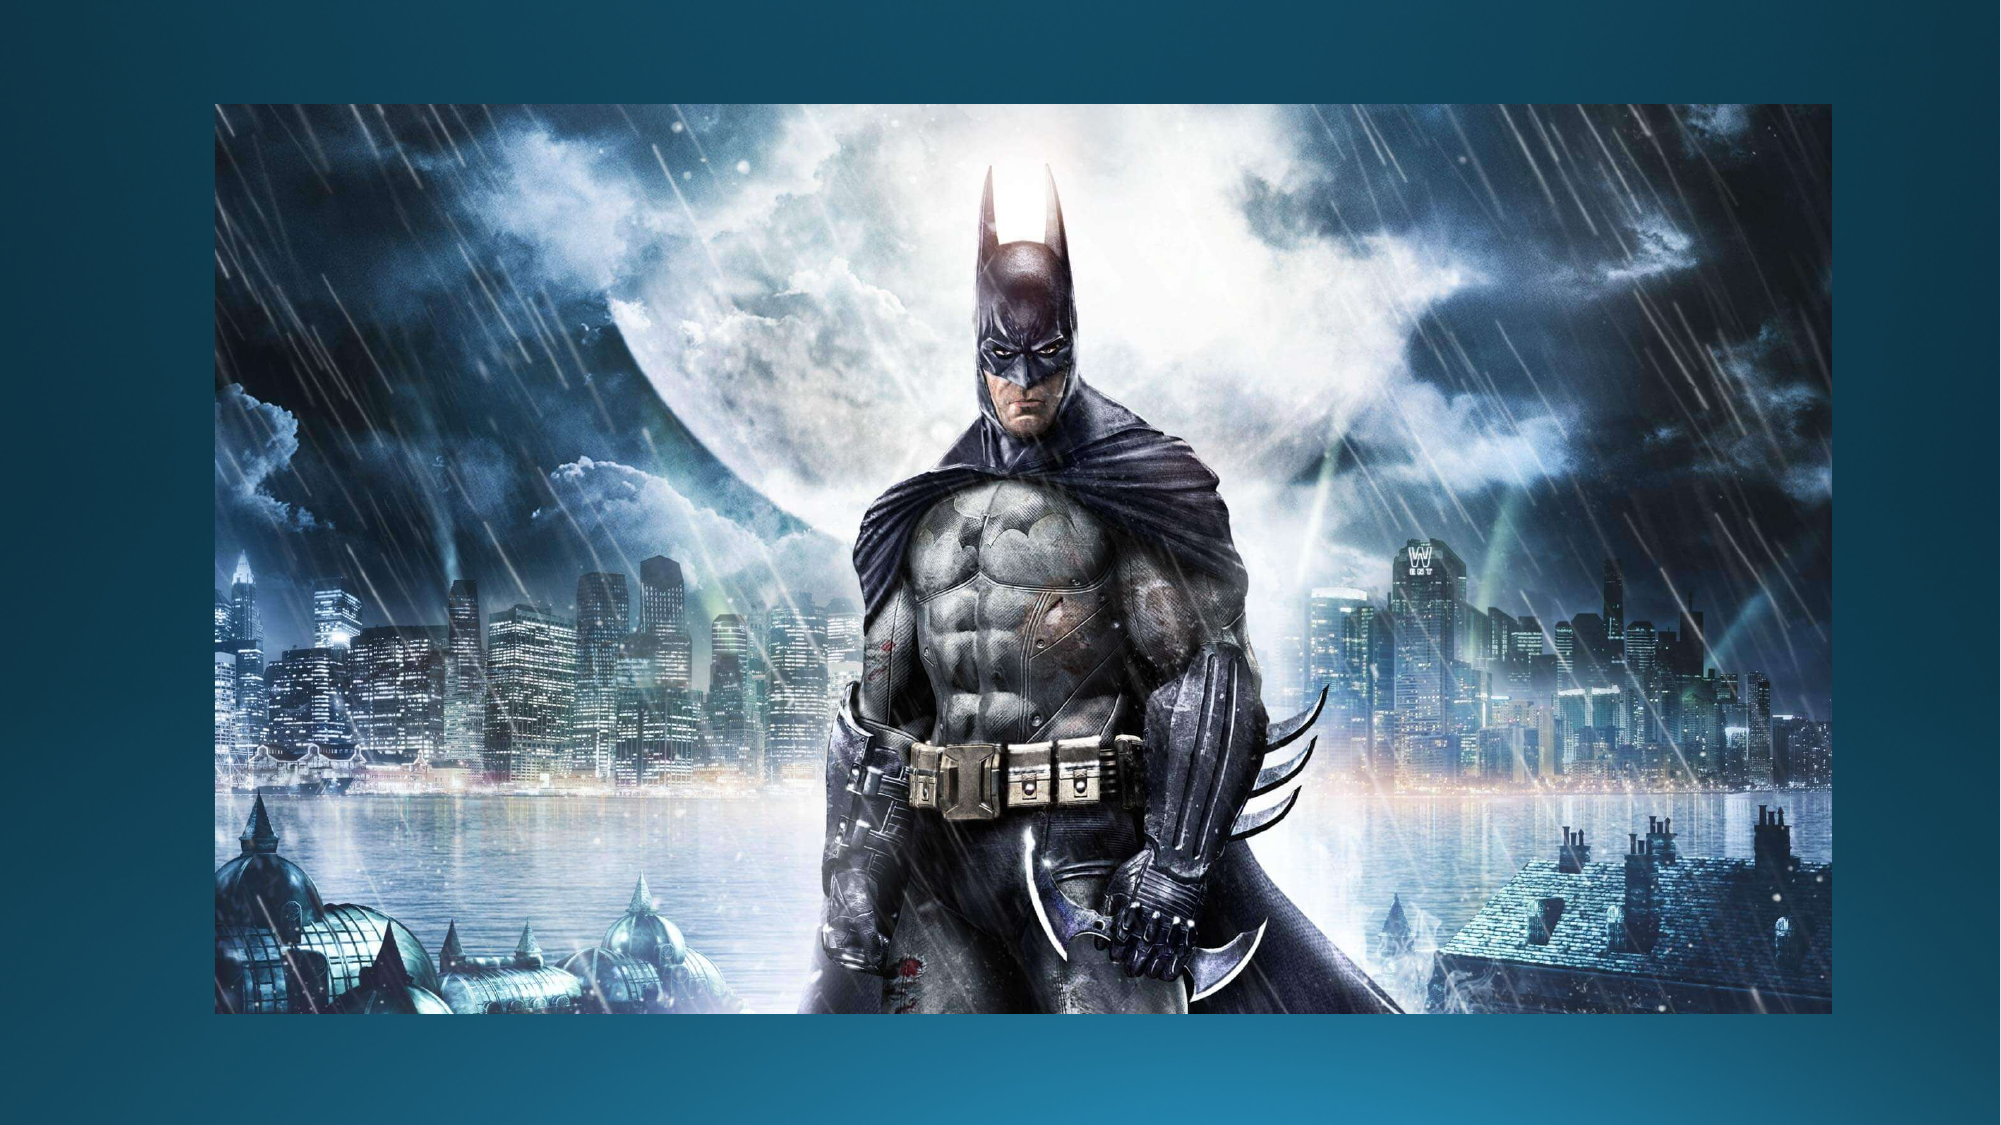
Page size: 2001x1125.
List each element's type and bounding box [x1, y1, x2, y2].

list [215, 104, 1831, 1014]
picture [0, 0, 2001, 1125]
